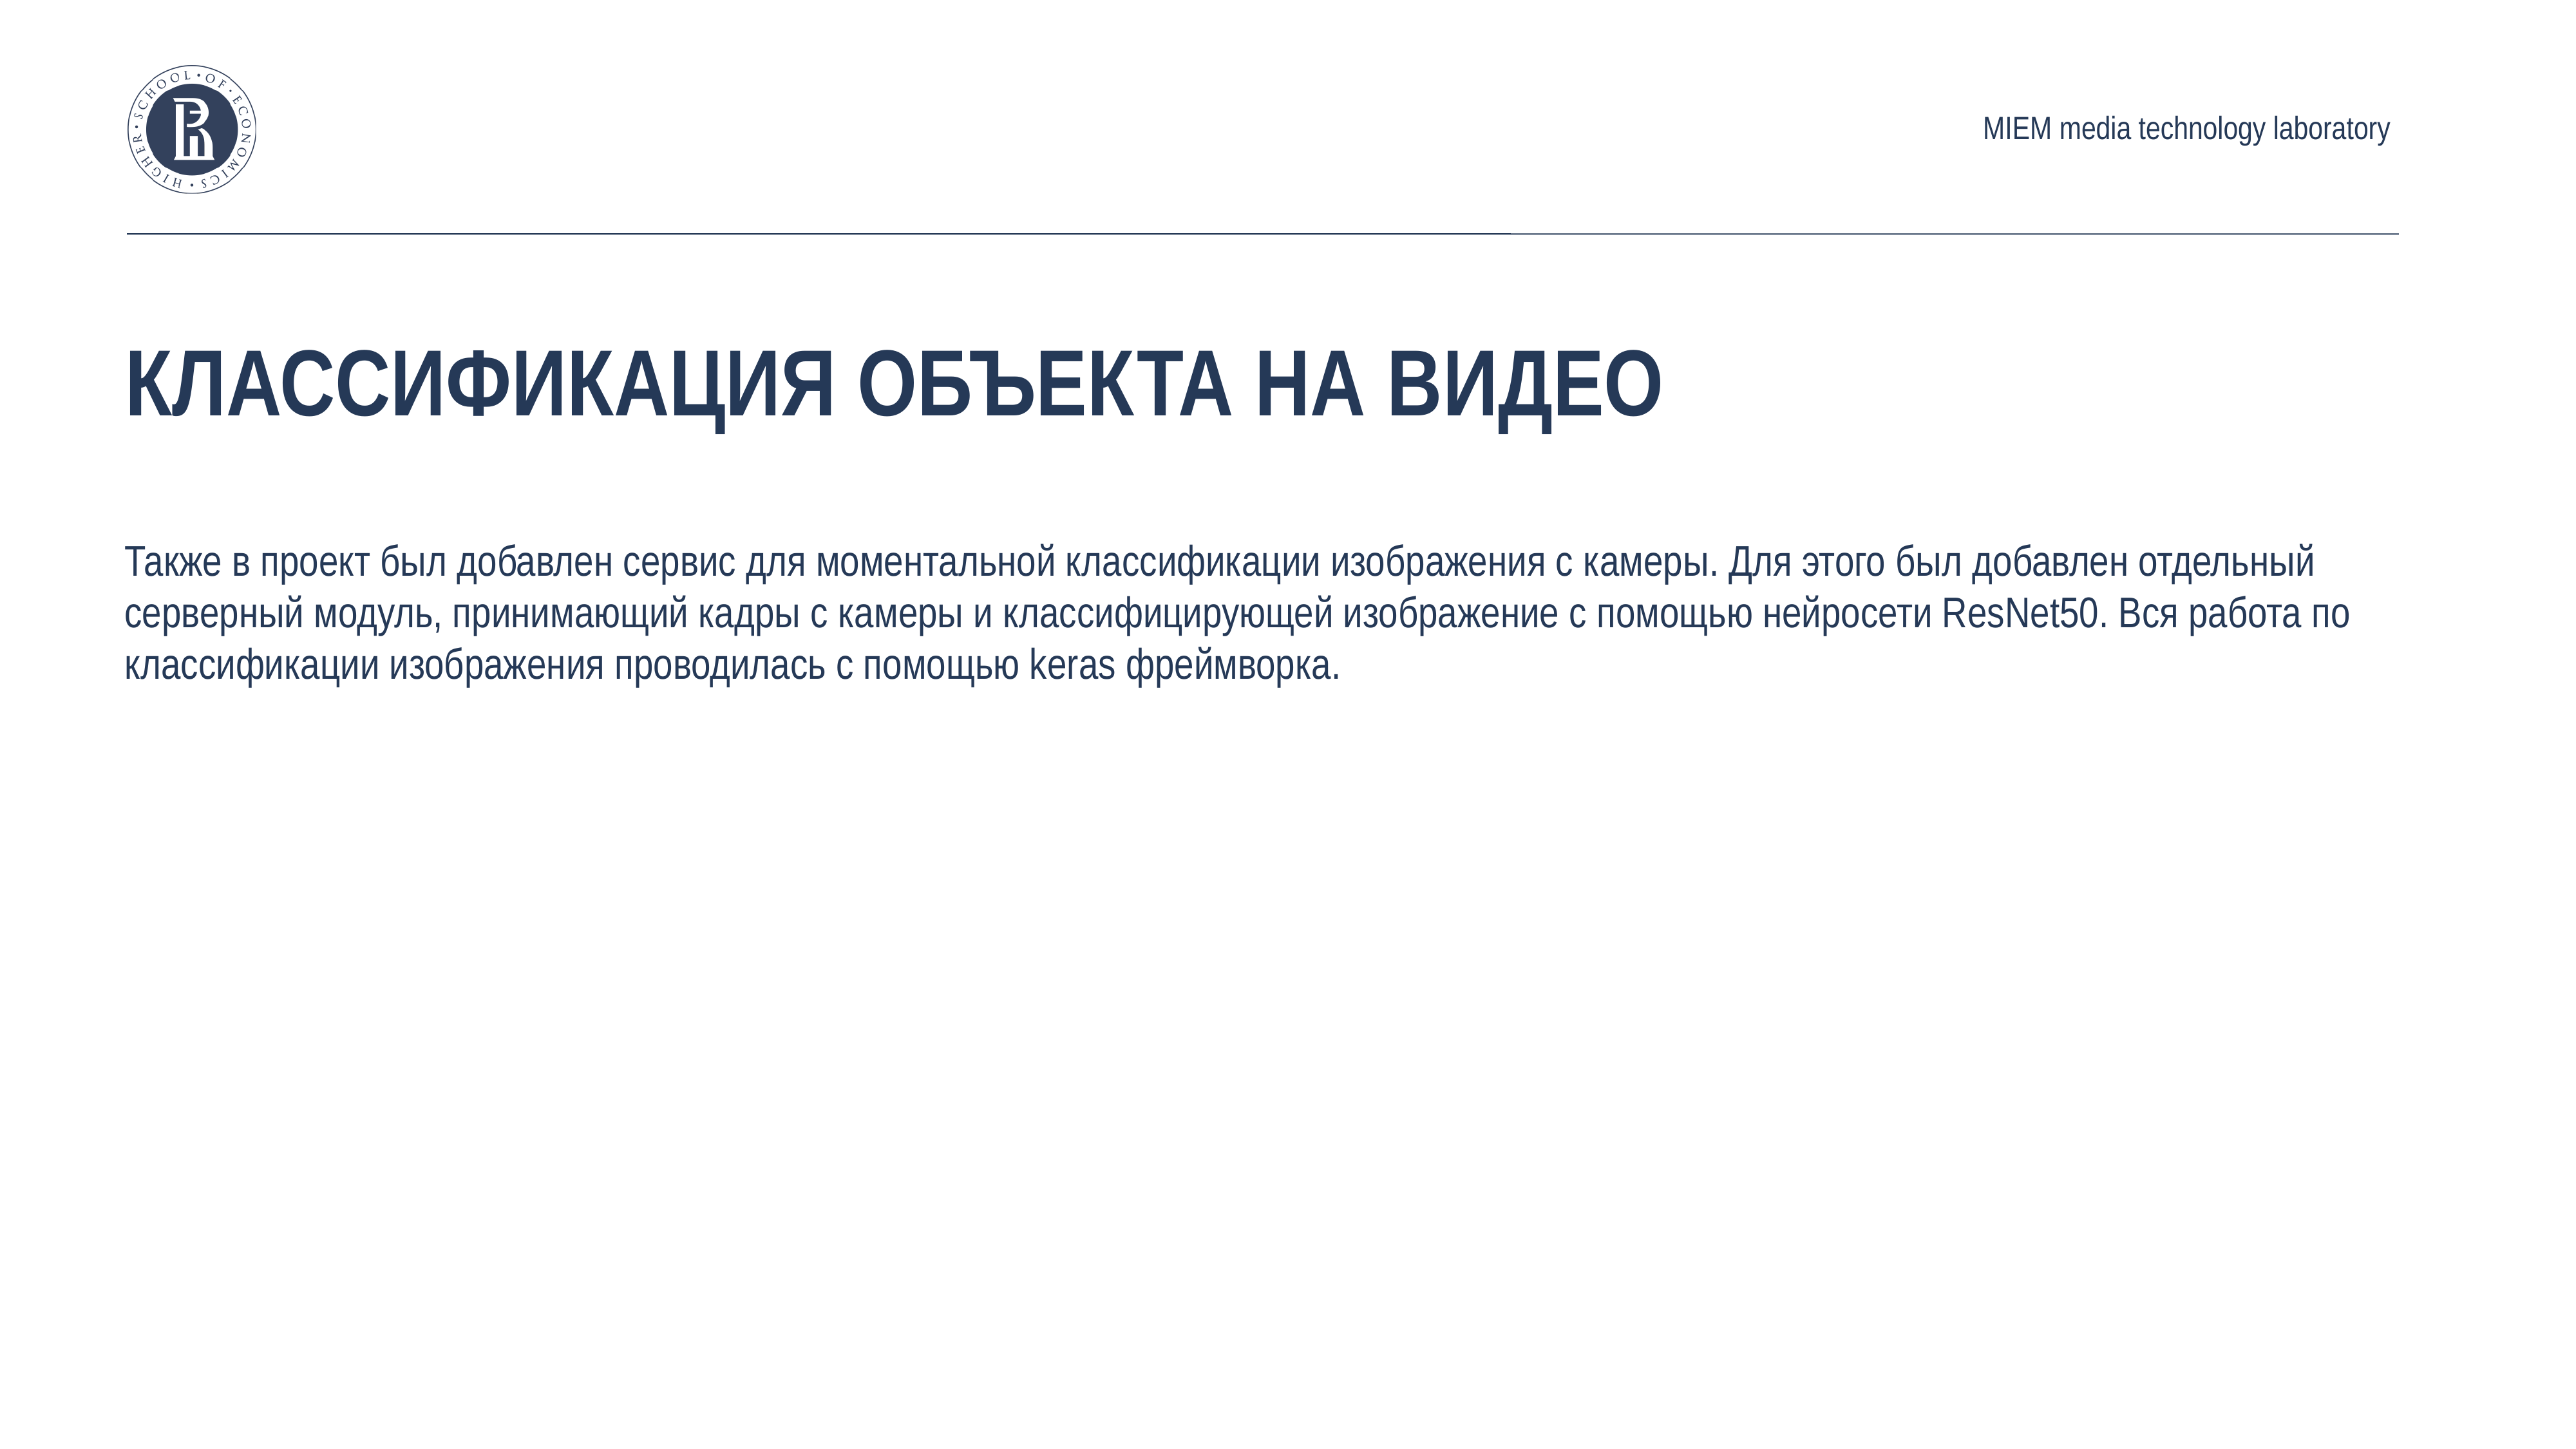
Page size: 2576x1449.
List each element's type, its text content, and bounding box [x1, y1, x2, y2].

picture [128, 65, 256, 194]
text_box MIEM media technology laboratory [1198, 99, 2399, 154]
text_box Также в проект был добавлен сервис для моментальной классификации изображения с камеры. Для этого был добавлен отдельный серверный модуль, принимающий кадры с камеры и классифицирующей изображение с помощью нейросети ResNet50. Вся работа по классификации изображения проводилась с помощью keras фреймворка. [117, 526, 2389, 1323]
text_box Классификация объекта на видео [118, 314, 2390, 558]
